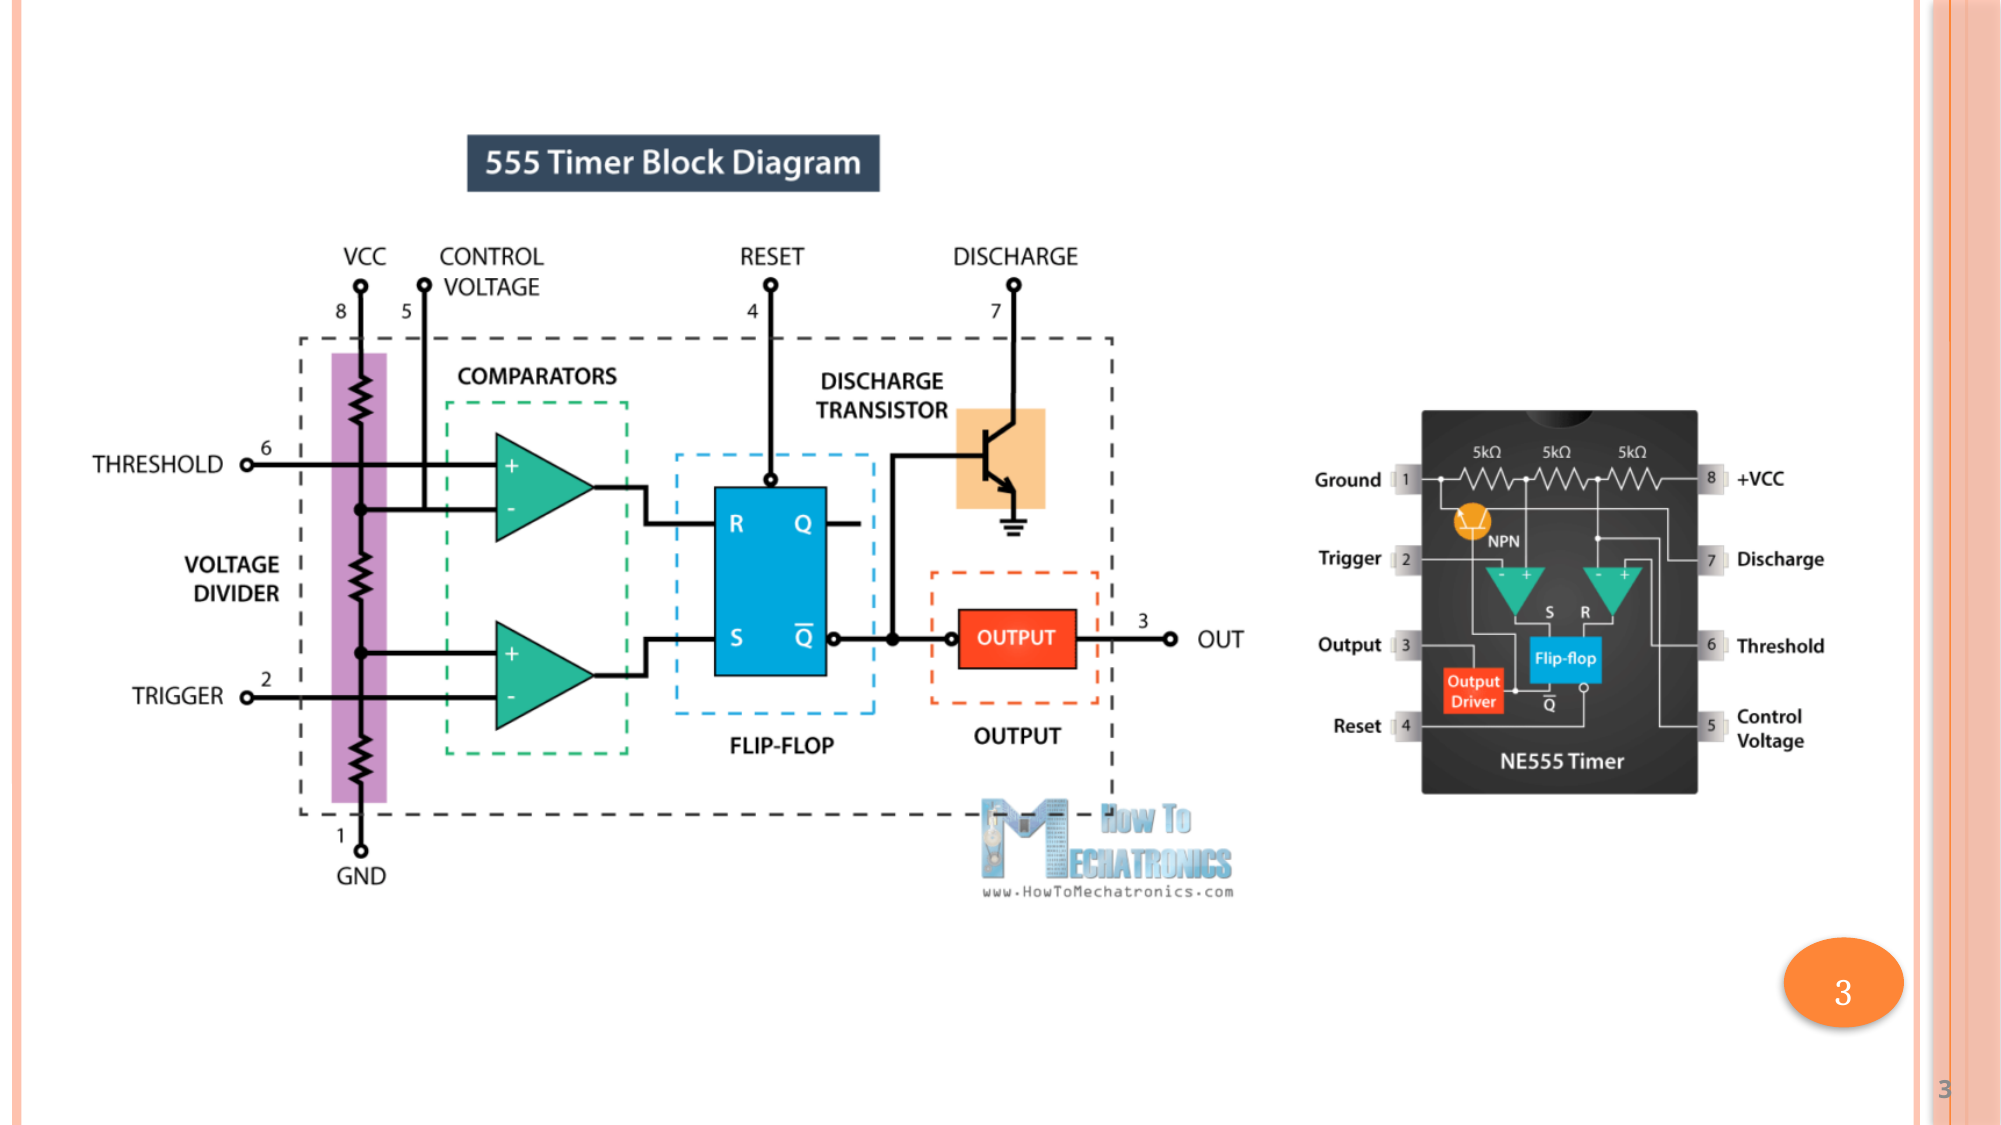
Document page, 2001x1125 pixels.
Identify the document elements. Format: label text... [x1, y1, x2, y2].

text_box 3 [1820, 961, 1867, 1021]
picture [79, 97, 1864, 933]
slide_number 3 [1894, 1061, 1968, 1121]
